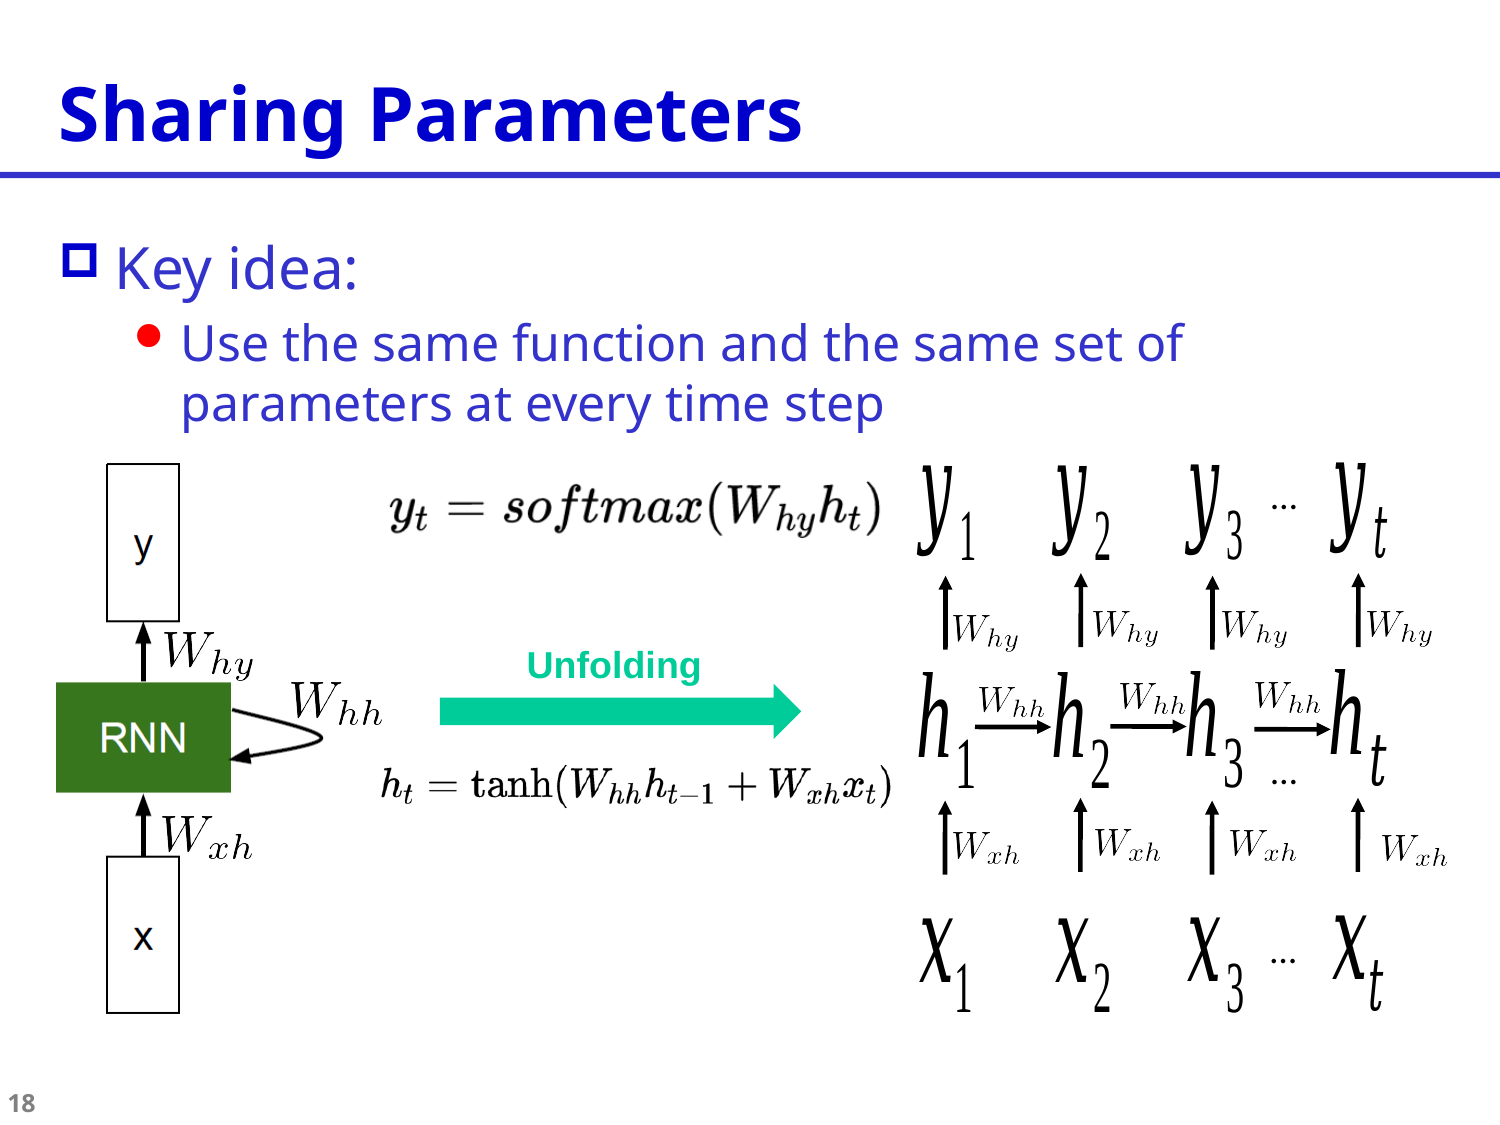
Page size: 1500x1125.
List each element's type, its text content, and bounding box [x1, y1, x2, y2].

text_box [1205, 800, 1219, 875]
text_box [1254, 723, 1331, 736]
text_box [1351, 797, 1365, 872]
picture [1094, 829, 1160, 861]
text_box Key idea: Use the same function and the same set of parameters at every time step [43, 223, 1467, 1024]
picture [1255, 682, 1320, 713]
text_box [1074, 573, 1088, 648]
picture [1382, 834, 1448, 866]
picture [1119, 683, 1185, 714]
text_box … [1256, 739, 1329, 800]
text_box … [1256, 464, 1329, 525]
text_box [974, 724, 1052, 734]
picture [953, 832, 1019, 864]
picture [19, 442, 382, 1041]
picture [979, 686, 1045, 718]
text_box [1110, 721, 1187, 733]
text_box [1352, 573, 1365, 648]
text_box … [1255, 918, 1329, 979]
text_box Unfolding [511, 633, 717, 694]
text_box Sharing Parameters [43, 54, 1467, 168]
text_box [938, 800, 952, 875]
picture [1093, 611, 1158, 648]
text_box [1206, 575, 1219, 650]
picture [372, 758, 898, 816]
text_box [939, 575, 952, 650]
picture [1367, 611, 1433, 648]
picture [953, 615, 1019, 652]
text_box [1074, 797, 1087, 872]
text_box [439, 683, 802, 740]
picture [1222, 611, 1287, 648]
picture [377, 473, 891, 550]
picture [1230, 829, 1296, 861]
